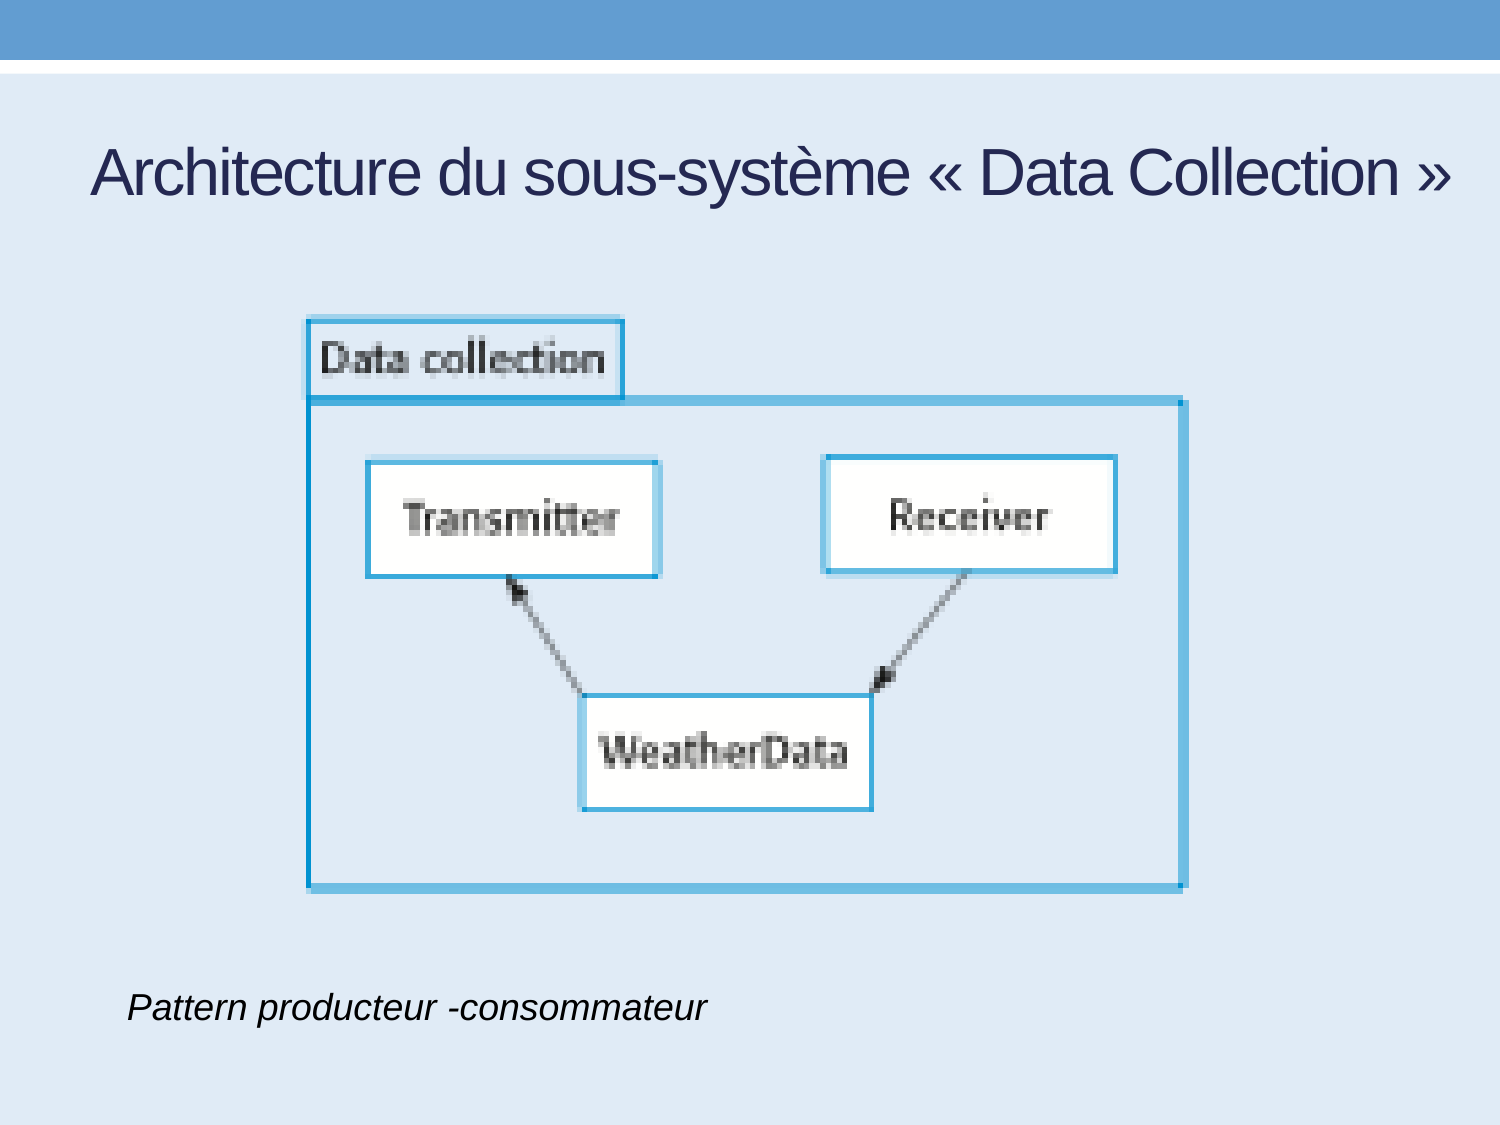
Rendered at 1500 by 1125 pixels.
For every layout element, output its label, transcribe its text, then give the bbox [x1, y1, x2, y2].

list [218, 314, 1271, 894]
title Architecture du sous-système « Data Collection » [75, 87, 1471, 250]
text_box Pattern producteur -consommateur [112, 975, 975, 1036]
